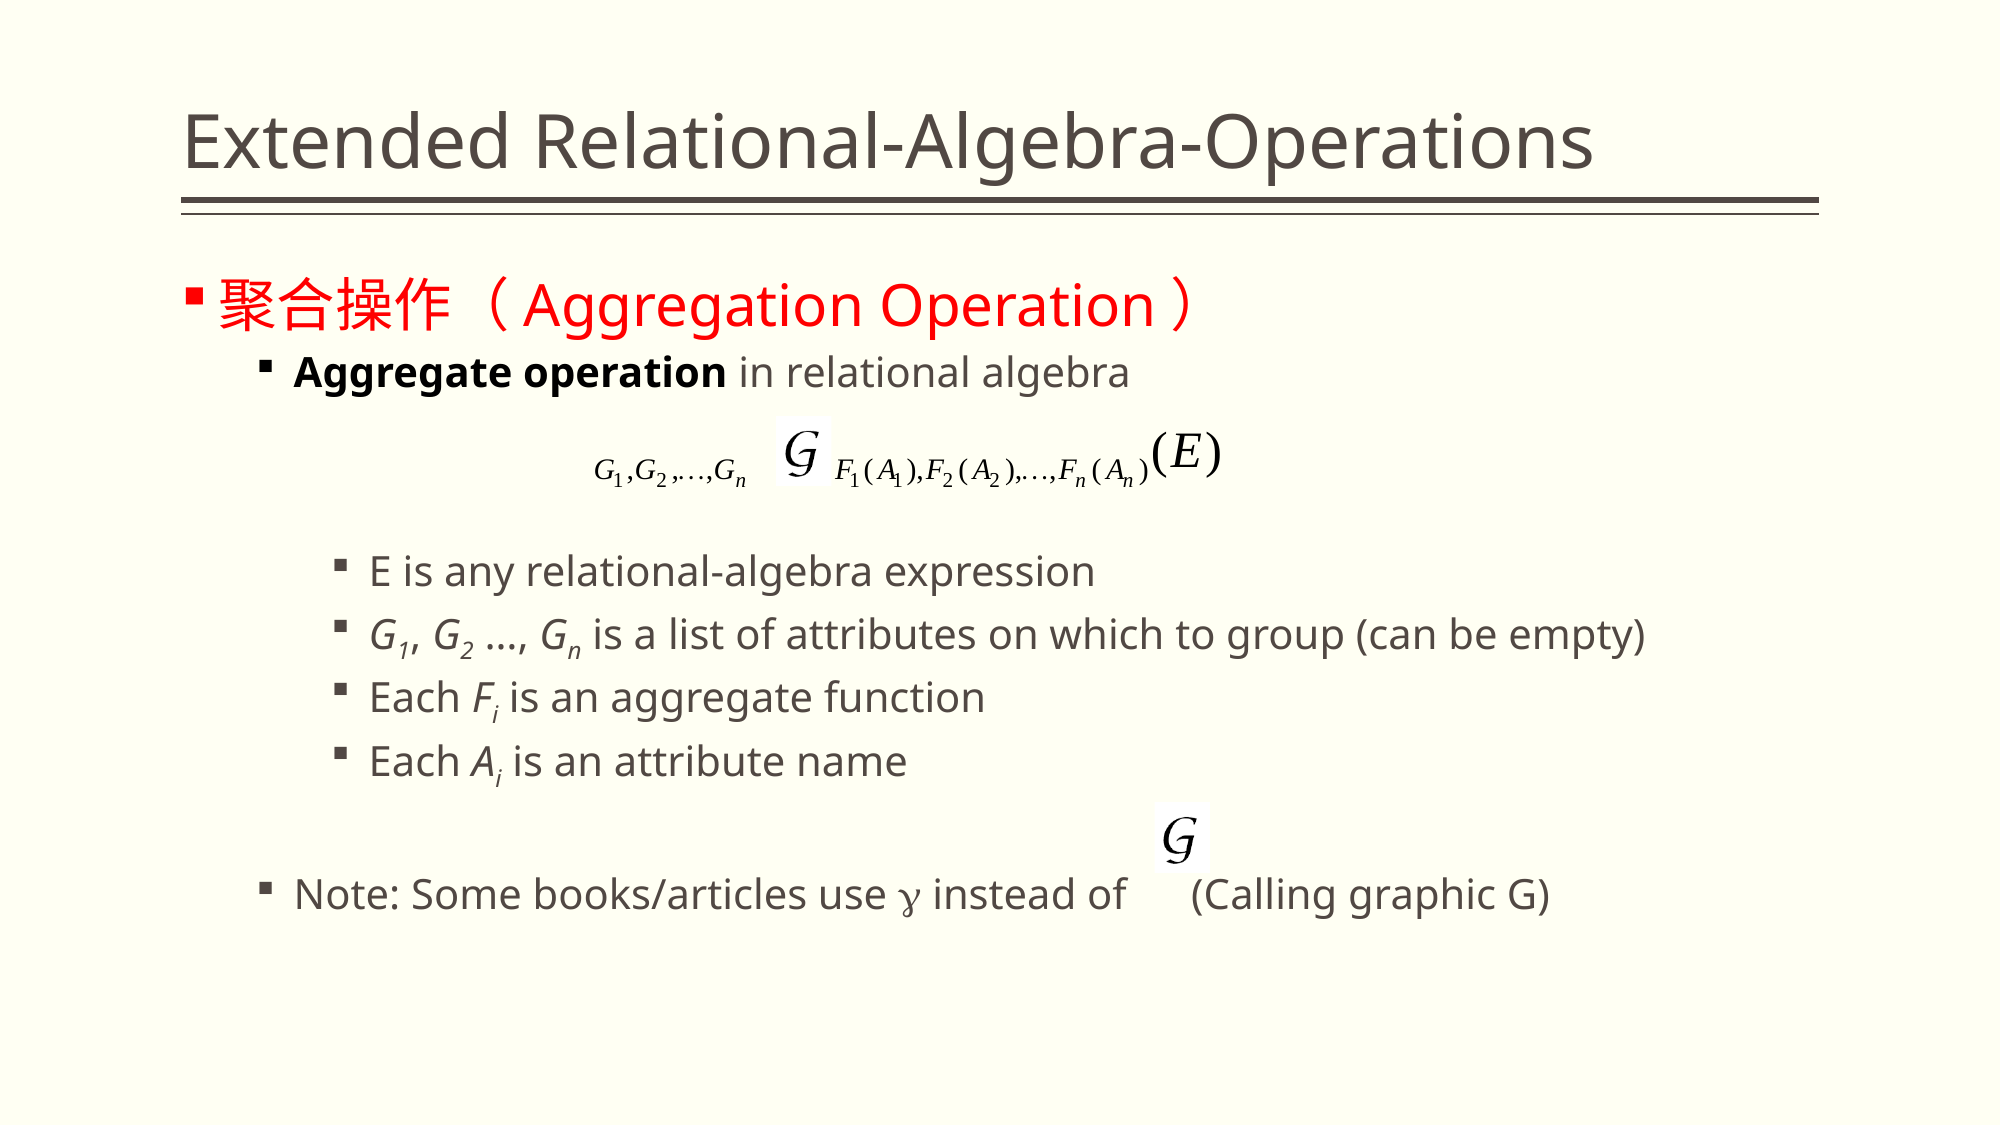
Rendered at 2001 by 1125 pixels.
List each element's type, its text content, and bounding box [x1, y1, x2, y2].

picture [1154, 802, 1210, 873]
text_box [586, 416, 1233, 498]
title Extended Relational-Algebra-Operations [181, 12, 1819, 193]
list 聚合操作（Aggregation Operation） Aggregate operation in relational algebra E is any relational-algebra expression G1, G2 …, Gn is a list of attributes on which to group (can be empty) Each Fi is an aggregate function Each Ai is an attribute name Note: Some books/articles use  instead of (Calling graphic G) [181, 268, 1819, 1049]
picture [776, 416, 832, 486]
